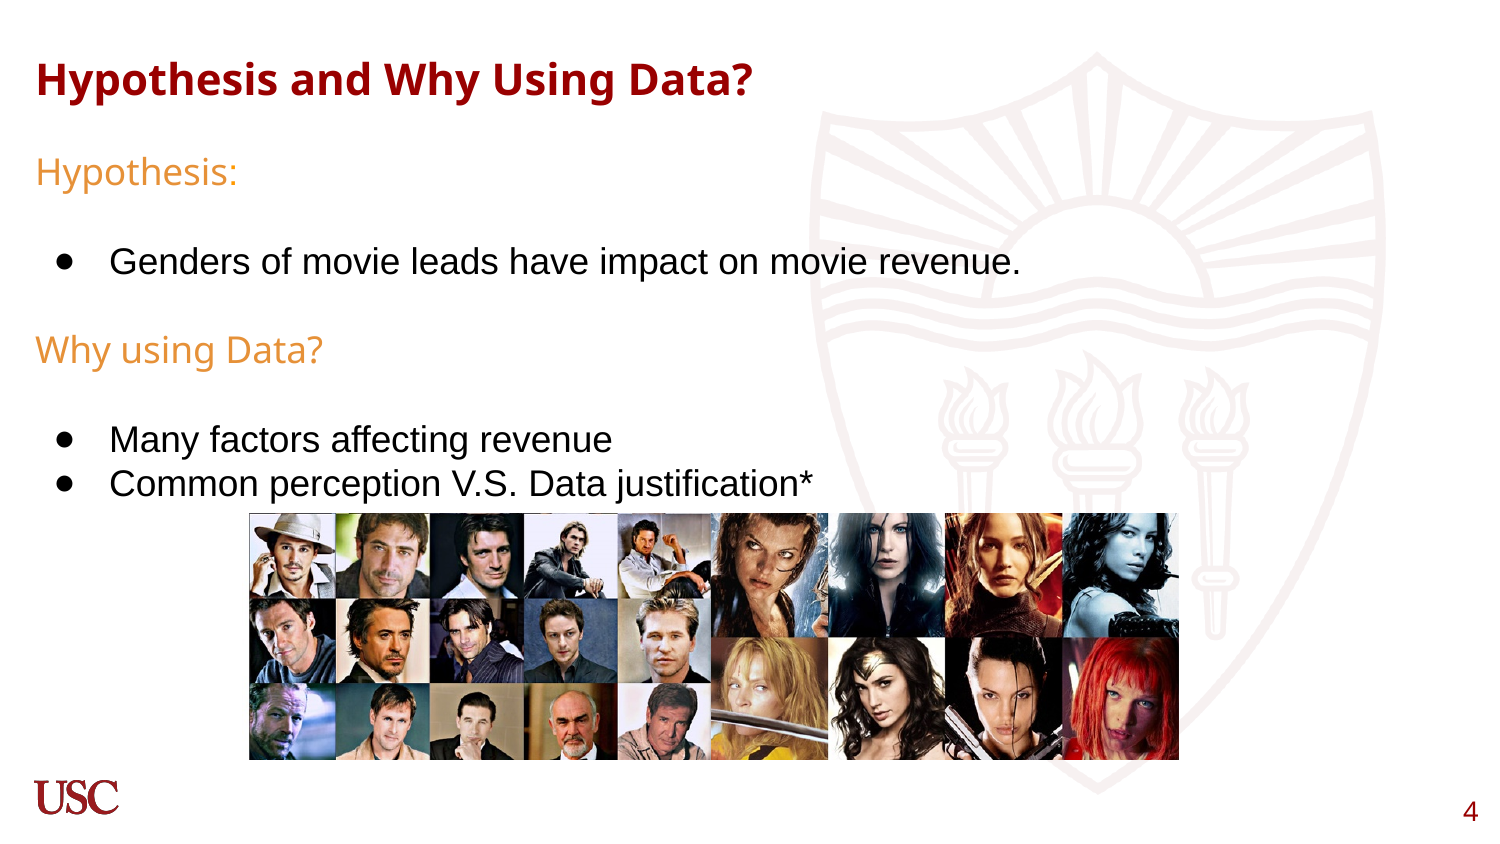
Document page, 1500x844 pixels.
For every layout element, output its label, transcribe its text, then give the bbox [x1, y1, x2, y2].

list Hypothesis: Genders of movie leads have impact on movie revenue. Why using Data? Many factors affecting revenue Common perception V.S. Data justification* [23, 142, 1412, 514]
picture [15, 759, 137, 836]
slide_number ‹#› [1403, 779, 1494, 844]
title Hypothesis and Why Using Data? [23, 0, 1374, 142]
picture [242, 513, 1179, 760]
